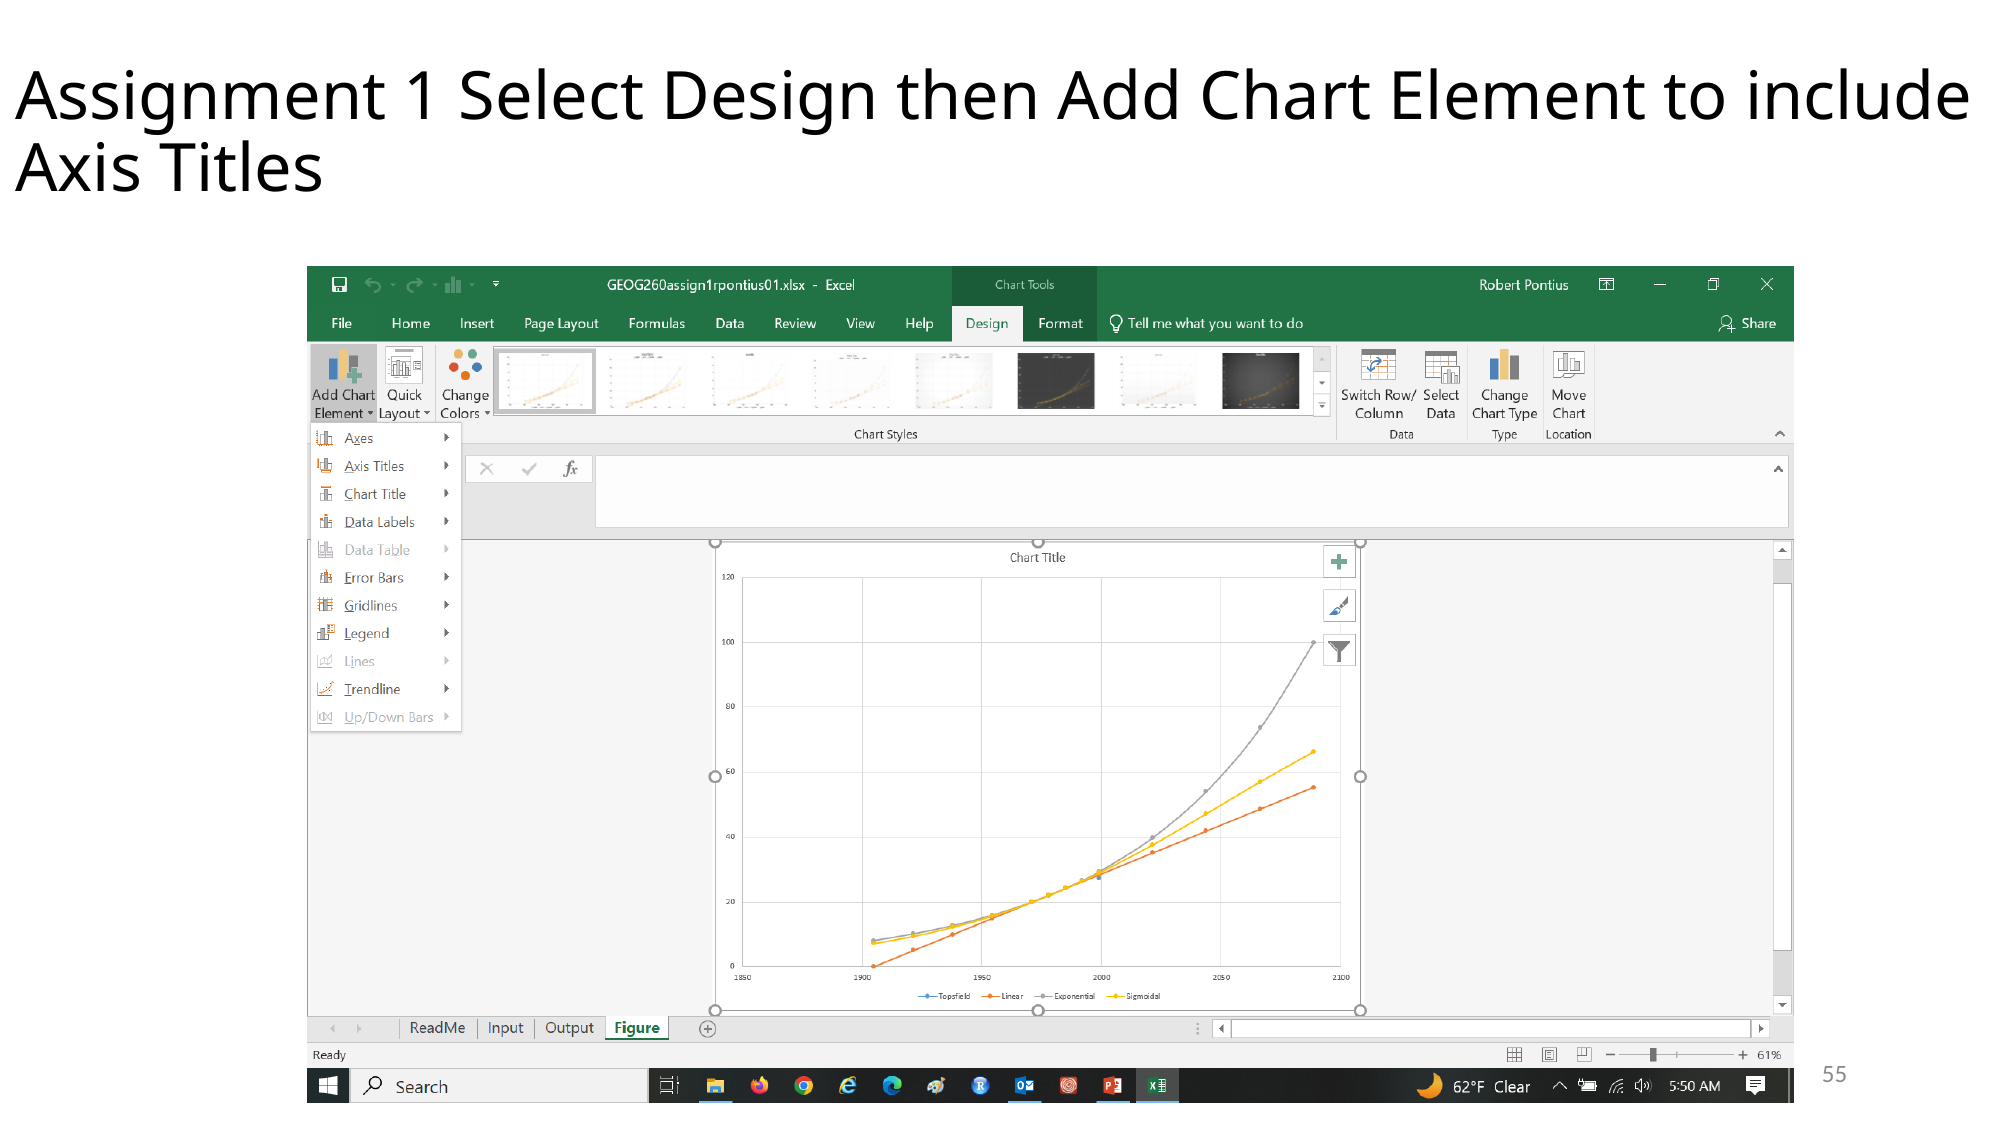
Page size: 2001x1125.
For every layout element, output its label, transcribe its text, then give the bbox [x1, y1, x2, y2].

title Assignment 1 Select Design then Add Chart Element to include Axis Titles [0, 0, 2000, 267]
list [307, 266, 1794, 1103]
slide_number 55 [1794, 1042, 1863, 1103]
